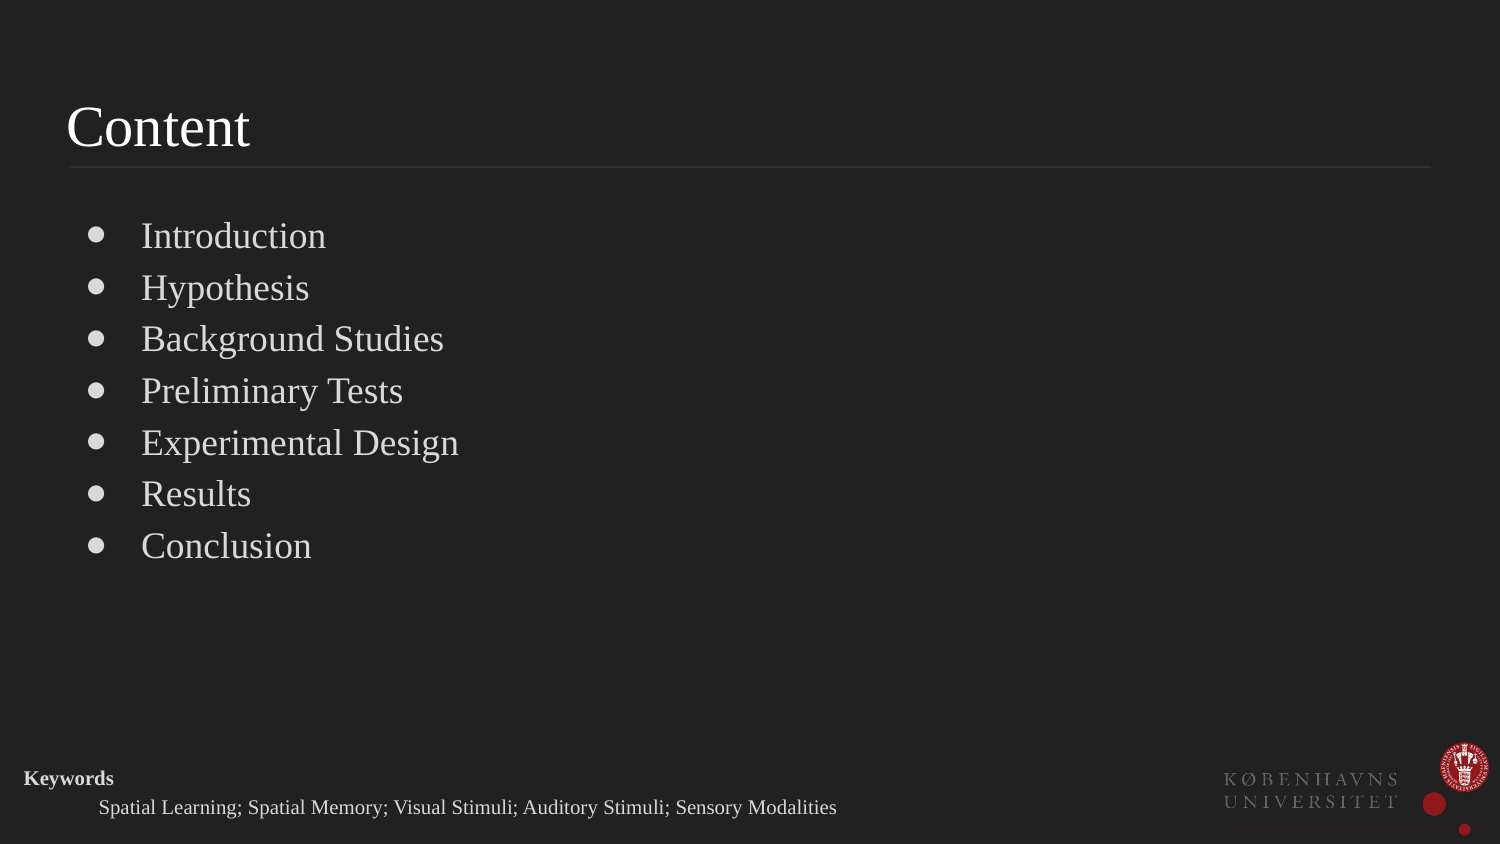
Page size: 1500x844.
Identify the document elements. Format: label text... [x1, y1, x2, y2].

text_box Keywords Spatial Learning; Spatial Memory; Visual Stimuli; Auditory Stimuli; Sensory Modalities [8, 749, 1064, 831]
list Introduction Hypothesis Background Studies Preliminary Tests Experimental Design Results Conclusion [51, 189, 1449, 750]
title Content [51, 72, 1449, 167]
picture [1215, 737, 1500, 844]
